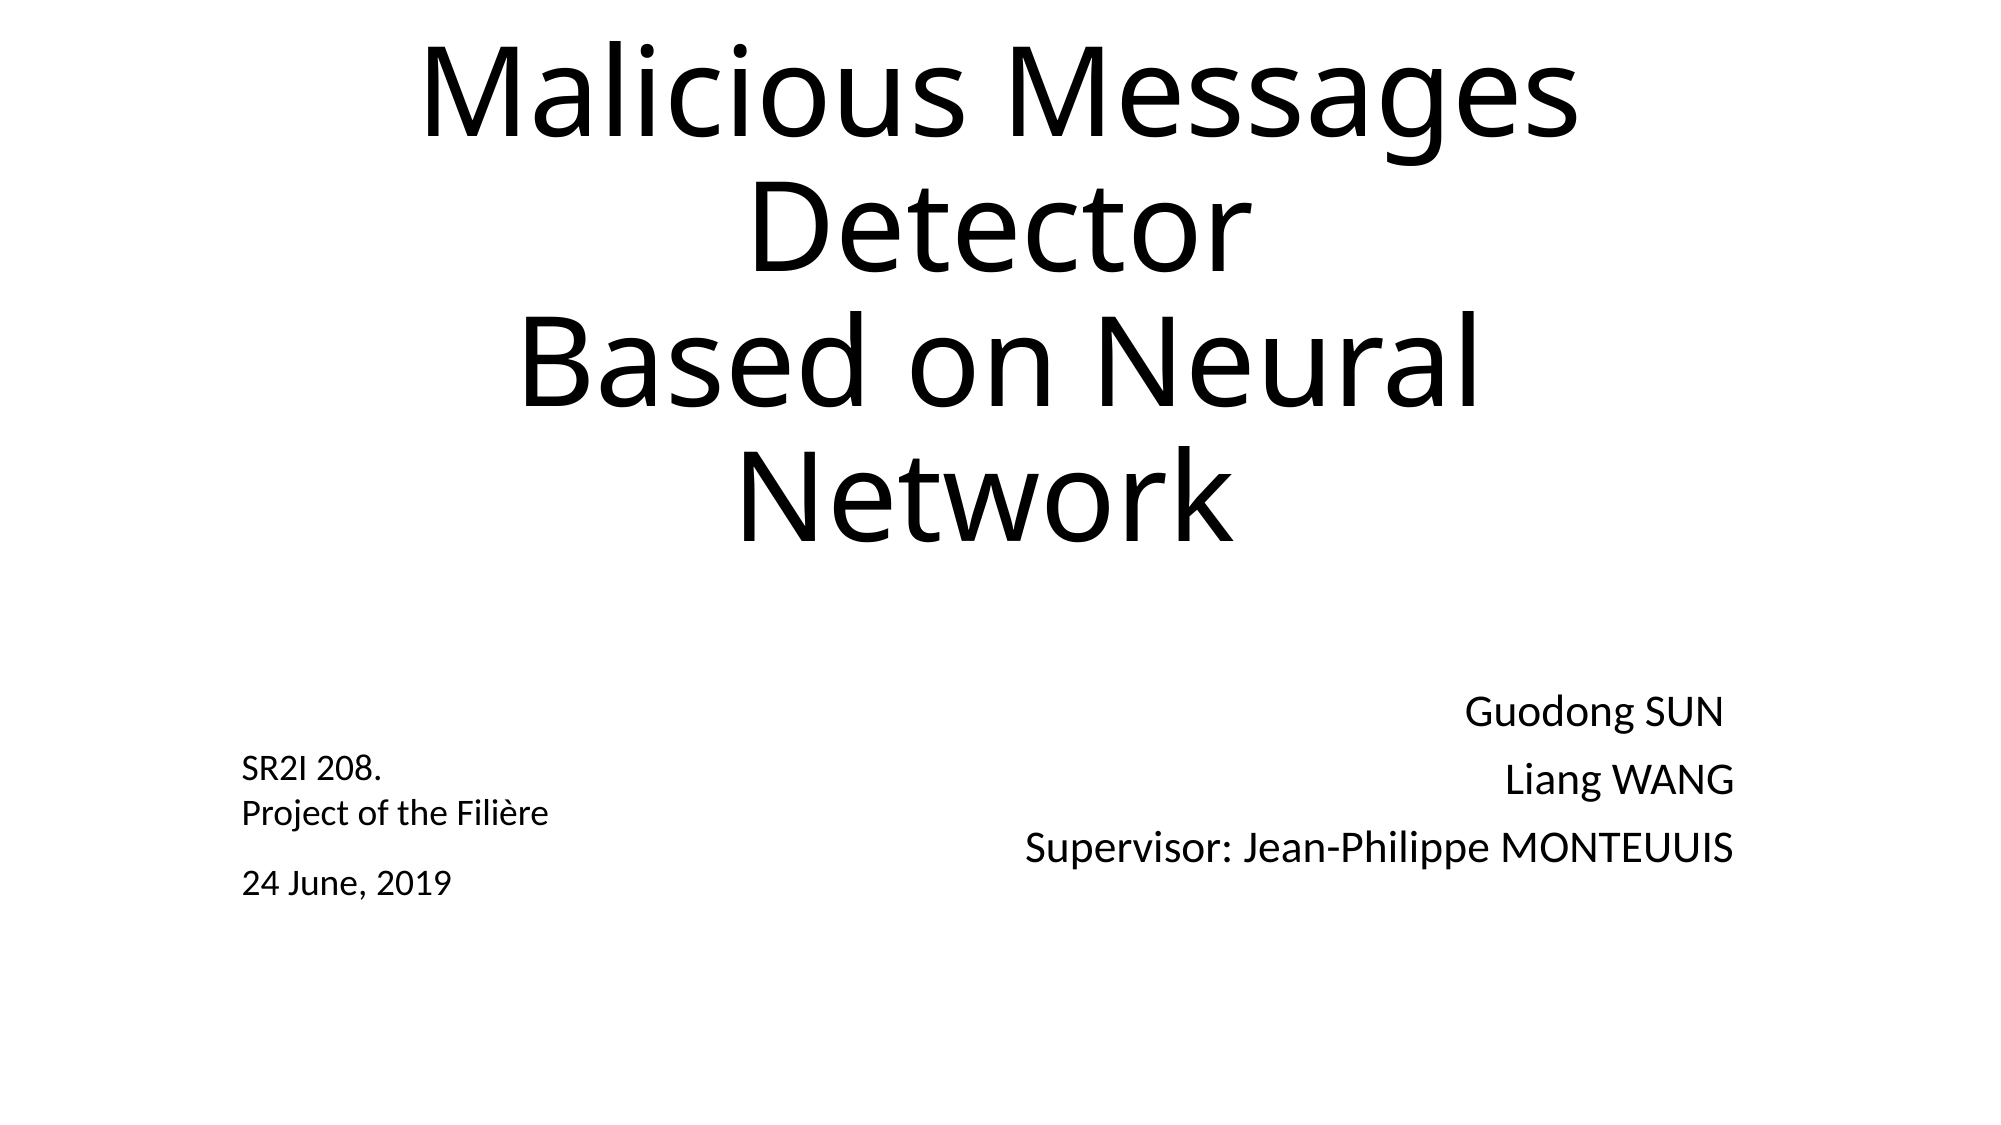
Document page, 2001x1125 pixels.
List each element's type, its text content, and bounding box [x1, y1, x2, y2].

text_box 24 June, 2019 [226, 850, 517, 911]
text_box Malicious Messages Detector Based on Neural Network [249, 267, 1750, 576]
text_box Guodong SUN Liang WANG Supervisor: Jean-Philippe MONTEUUIS [249, 679, 1750, 881]
text_box SR2I 208. Project of the Filière [226, 735, 821, 796]
